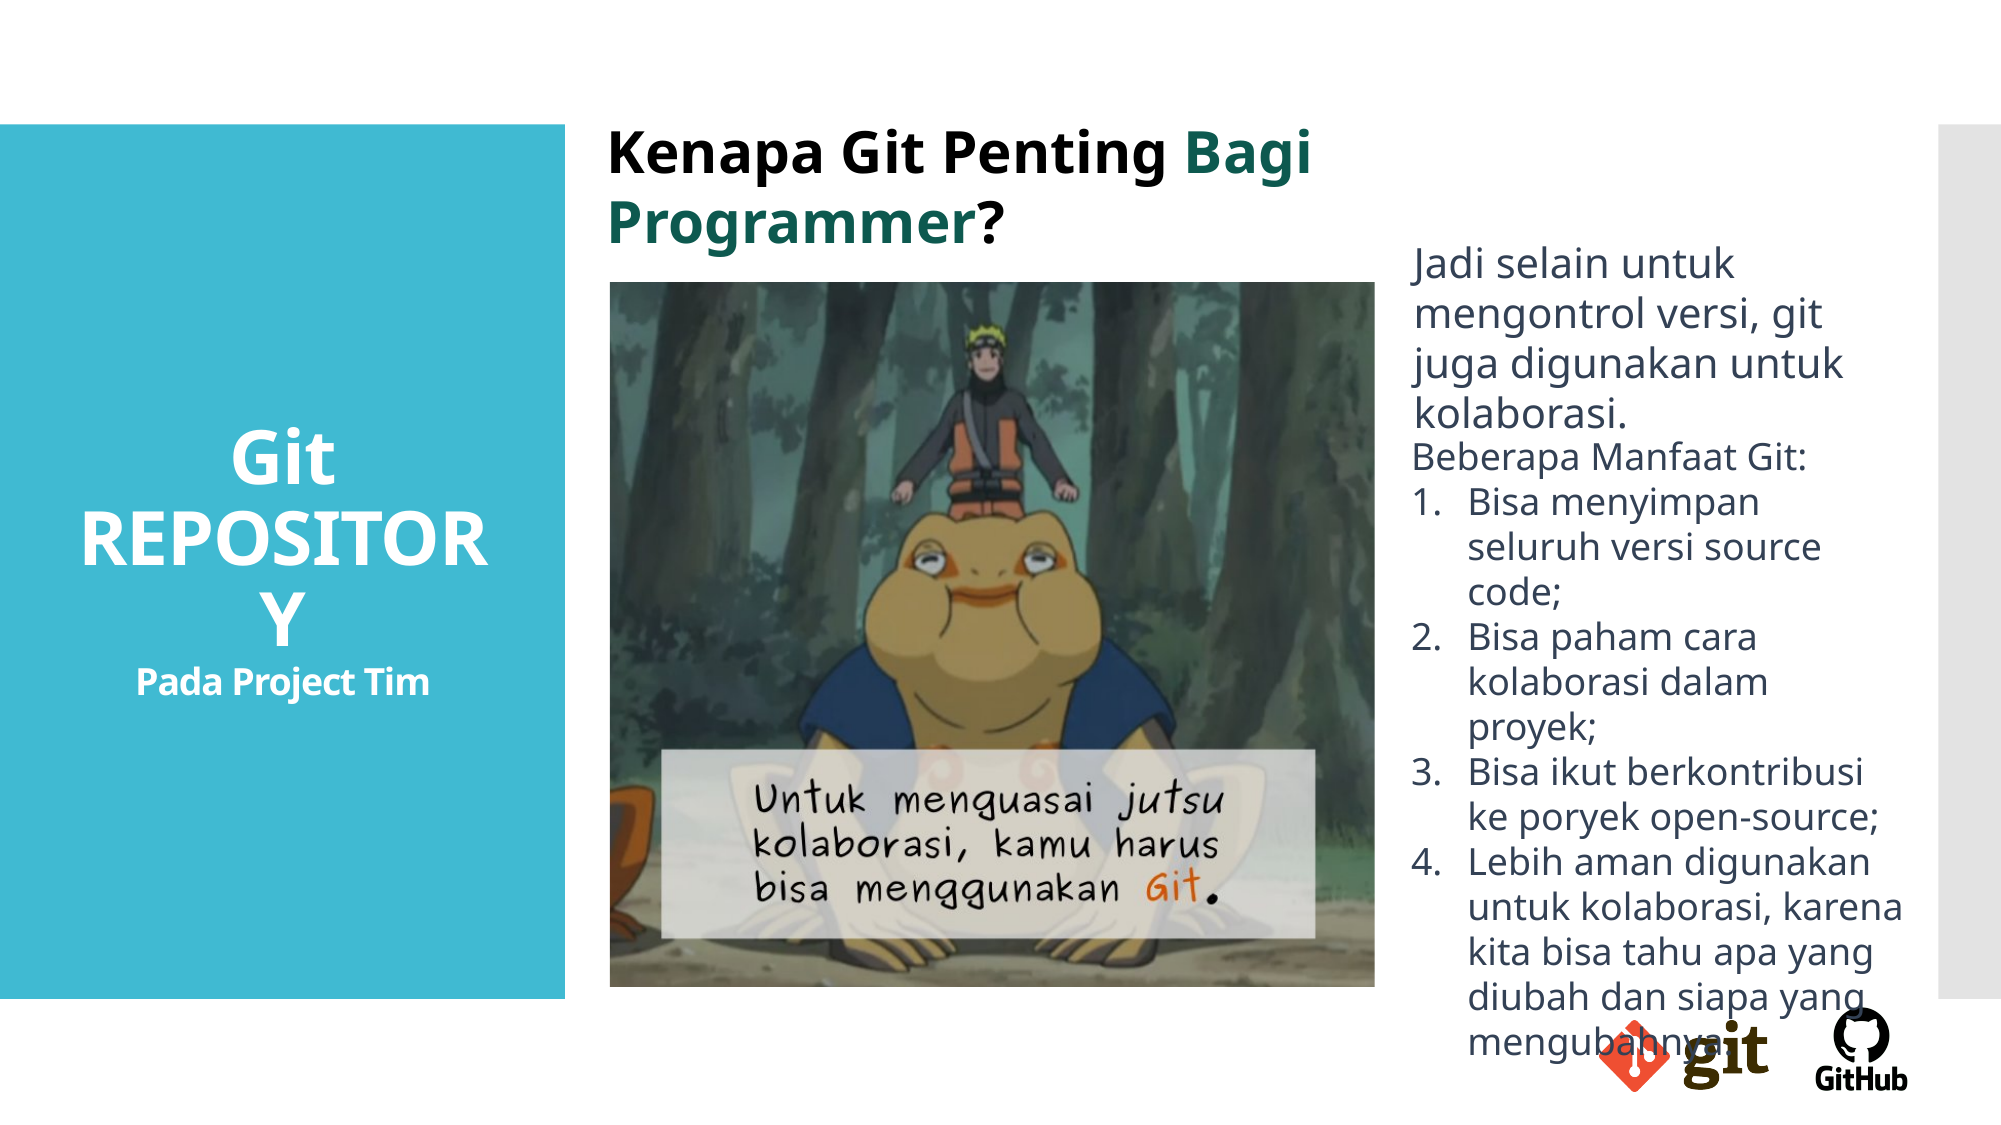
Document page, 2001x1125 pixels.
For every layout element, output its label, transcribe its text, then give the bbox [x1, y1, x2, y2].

picture [609, 281, 1375, 987]
text_box Jadi selain untuk mengontrol versi, git juga digunakan untuk kolaborasi. [1398, 229, 1917, 425]
picture [1806, 1006, 1911, 1092]
title Git REPOSITORY Pada Project Tim [41, 184, 525, 940]
picture [1599, 1020, 1770, 1092]
text_box Kenapa Git Penting Bagi Programmer? [592, 108, 1679, 263]
text_box Beberapa Manfaat Git: Bisa menyimpan seluruh versi source code; Bisa paham cara kolaborasi dalam proyek; Bisa ikut berkontribusi ke poryek open-source; Lebih aman digunakan untuk kolaborasi, karena kita bisa tahu apa yang diubah dan siapa yang mengubahnya. [1396, 425, 1919, 1116]
